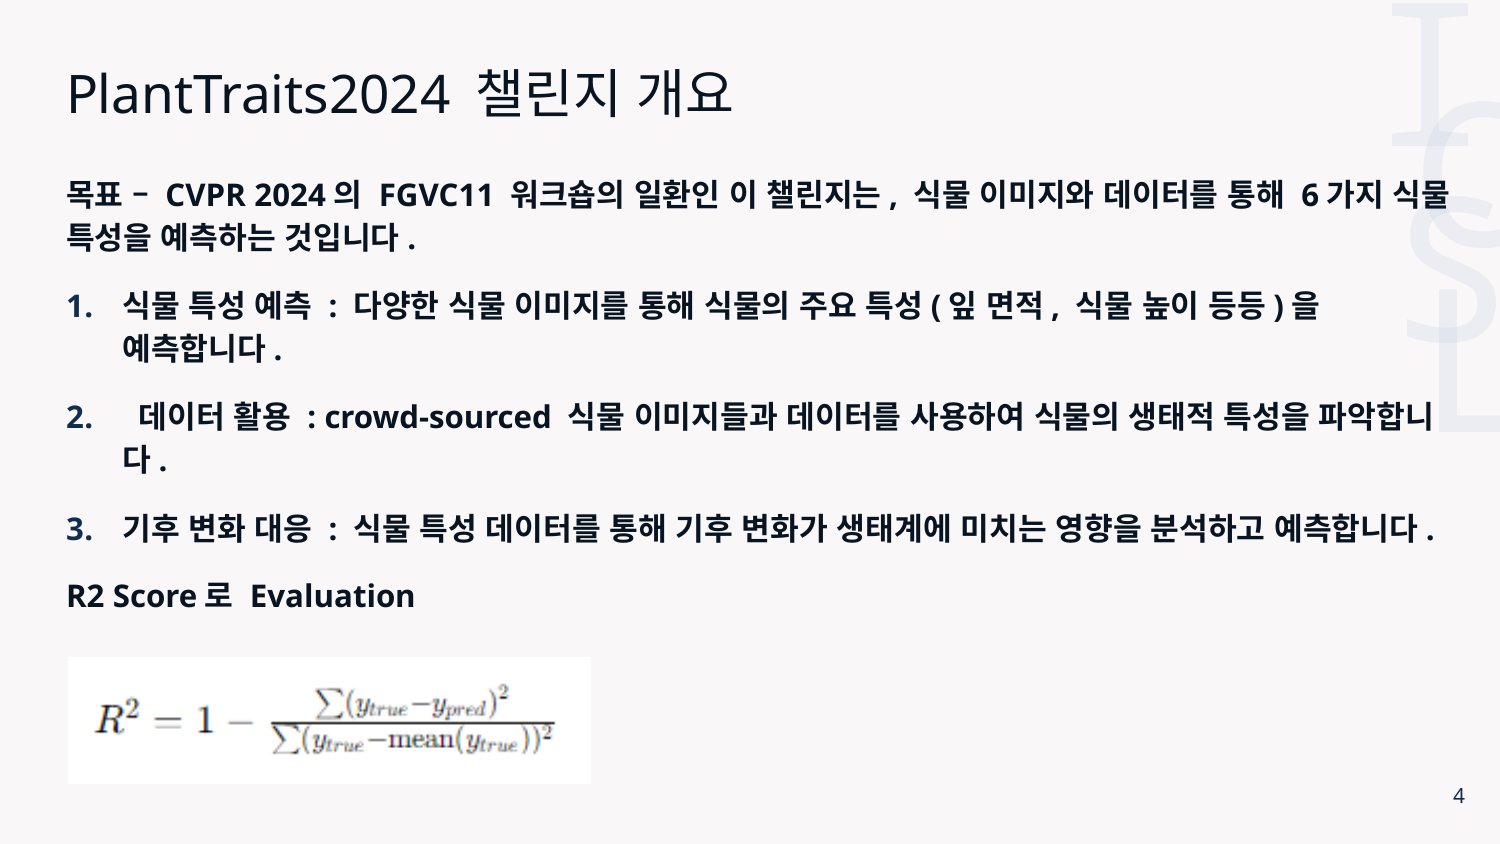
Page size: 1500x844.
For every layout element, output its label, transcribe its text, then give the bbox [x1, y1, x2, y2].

title PlantTraits2024 챌린지 개요 [51, 46, 1449, 140]
slide_number 4 [1389, 764, 1480, 830]
picture [68, 657, 591, 784]
list 목표 – CVPR 2024의 FGVC11 워크숍의 일환인 이 챌린지는, 식물 이미지와 데이터를 통해 6가지 식물 특성을 예측하는 것입니다. 식물 특성 예측 : 다양한 식물 이미지를 통해 식물의 주요 특성(잎 면적, 식물 높이 등등)을 예측합니다. 데이터 활용 : crowd-sourced 식물 이미지들과 데이터를 사용하여 식물의 생태적 특성을 파악합니다. 기후 변화 대응 : 식물 특성 데이터를 통해 기후 변화가 생태계에 미치는 영향을 분석하고 예측합니다. R2 Score로 Evaluation [51, 154, 1480, 798]
